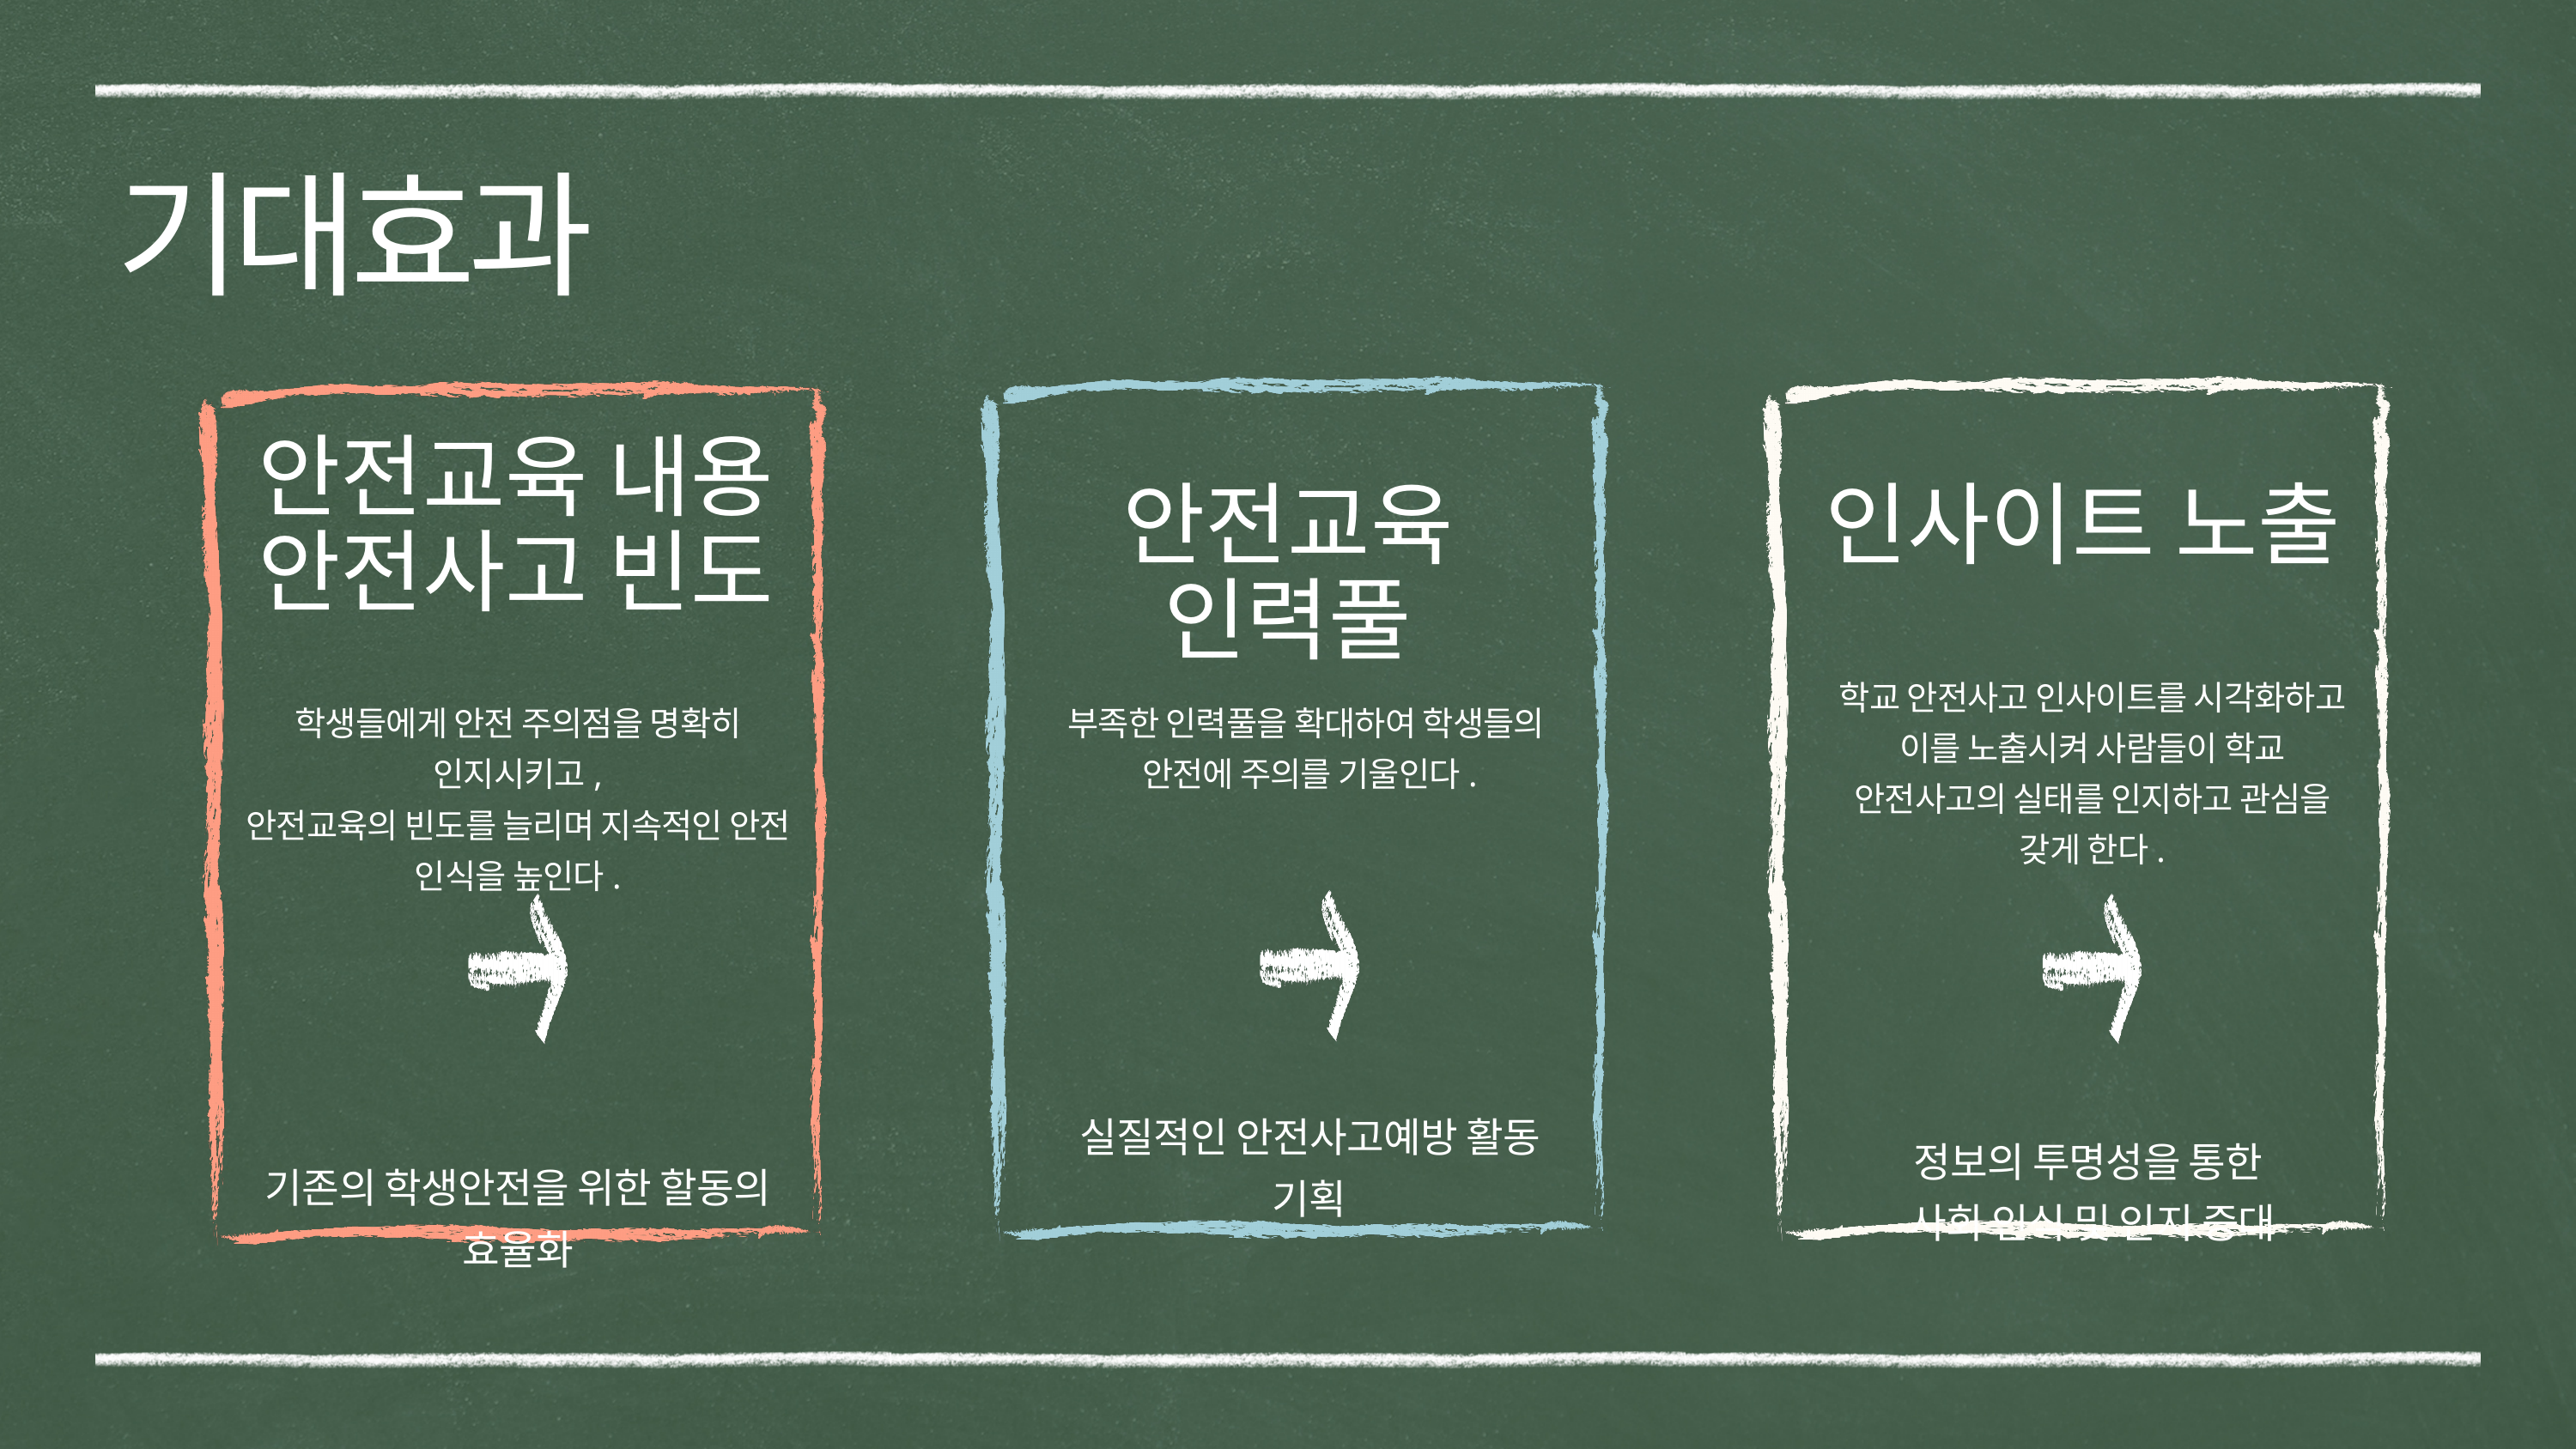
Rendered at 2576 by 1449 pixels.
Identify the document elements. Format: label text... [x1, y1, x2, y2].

text_box [1762, 375, 2392, 1242]
text_box 부족한 인력풀을 확대하여 학생들의 안전에 주의를 기울인다. 실질적인 안전사고예방 활동 기획 [1039, 692, 1581, 1222]
text_box 학생들에게 안전 주의점을 명확히 인지시키고, 안전교육의 빈도를 늘리며 지속적인 안전 인식을 높인다. 기존의 학생안전을 위한 할동의 효율화 [238, 692, 798, 1273]
text_box 안전교육 인력풀 [1026, 480, 1550, 671]
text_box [94, 81, 2482, 102]
text_box [2042, 892, 2142, 1045]
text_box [94, 1350, 2482, 1371]
text_box [468, 892, 568, 1045]
text_box [980, 375, 1611, 1242]
text_box 기대효과 [116, 122, 1688, 312]
text_box [1260, 888, 1360, 1042]
text_box 학교 안전사고 인사이트를 시각화하고 이를 노출시켜 사람들이 학교 안전사고의 실태를 인지하고 관심을 갖게 한다. 정보의 투명성을 통한 사회 인식 및 인지 증대 [1821, 665, 2363, 1247]
text_box 안전교육 내용 안전사고 빈도 [254, 432, 778, 623]
text_box [197, 379, 829, 1246]
text_box 인사이트 노출 [1821, 480, 2345, 576]
text_box [0, 0, 2576, 1449]
